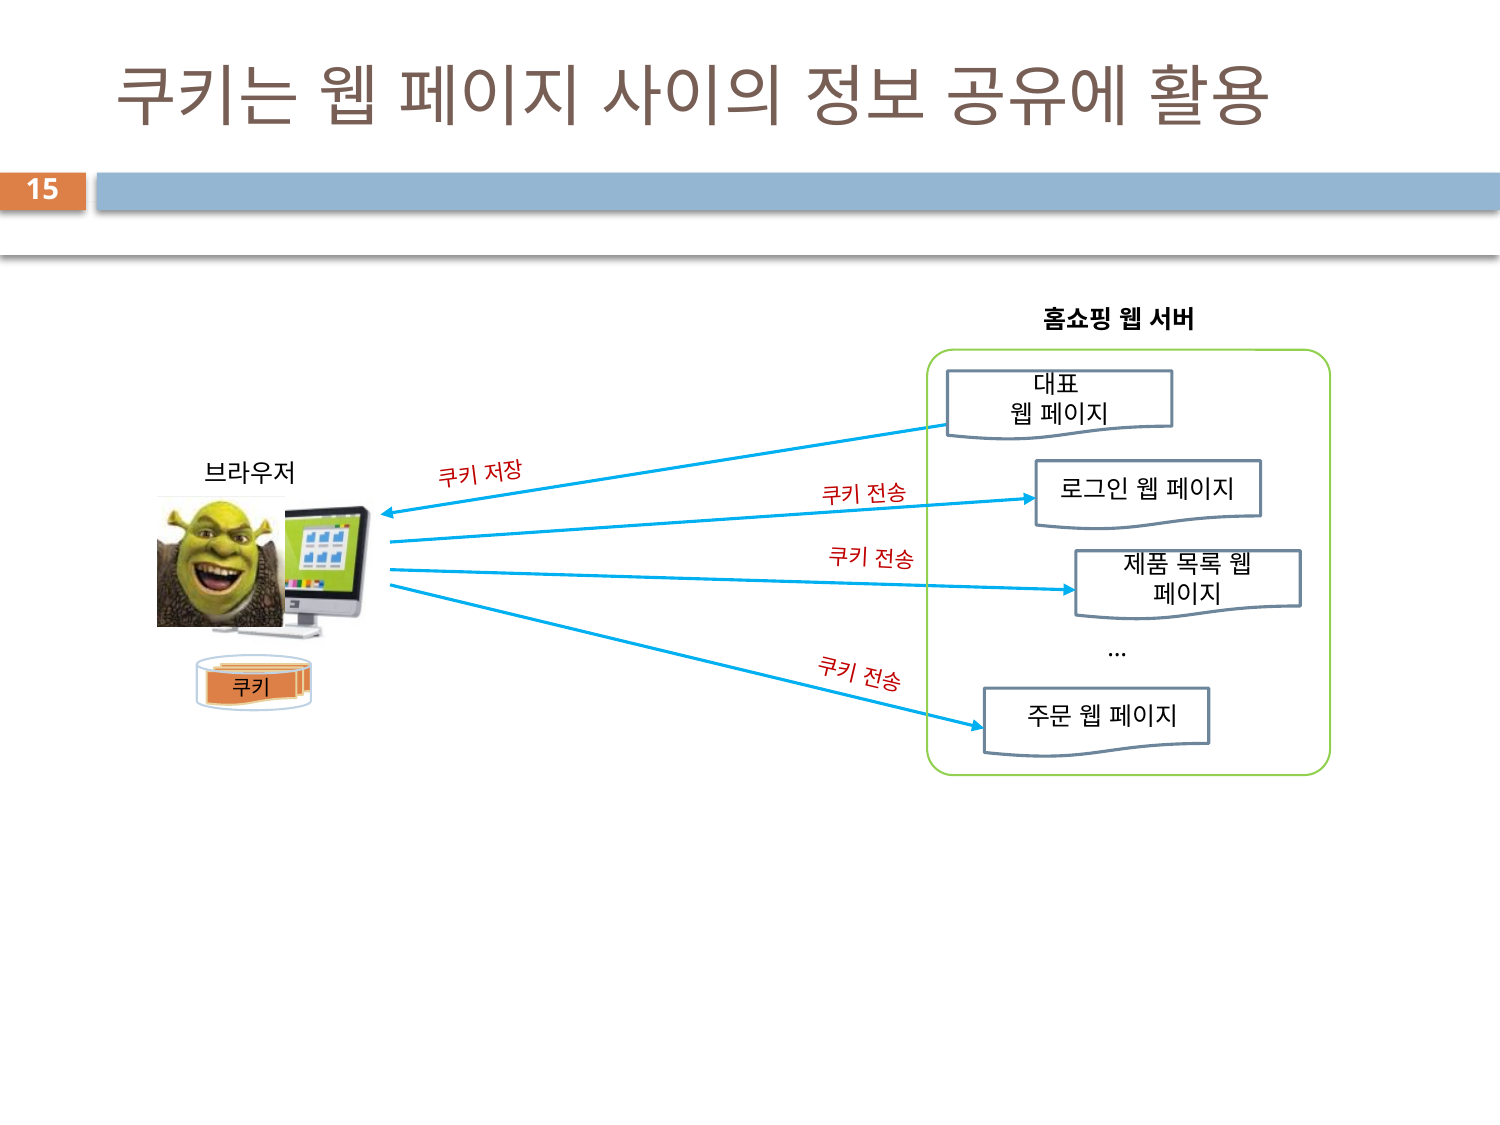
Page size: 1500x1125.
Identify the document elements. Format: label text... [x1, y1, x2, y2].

text_box 브라우저 [189, 449, 391, 495]
text_box [396, 426, 925, 514]
text_box 쿠키 전송 [813, 534, 925, 581]
title 쿠키는 웹 페이지 사이의 정보 공유에 활용 [100, 37, 1438, 149]
text_box [925, 348, 1332, 777]
text_box 쿠키 저장 [421, 446, 542, 502]
text_box 쿠키 전송 [799, 640, 922, 708]
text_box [196, 654, 312, 711]
text_box [396, 492, 1037, 544]
text_box [396, 584, 925, 716]
text_box [396, 568, 925, 588]
text_box 홈쇼핑 웹 서버 [1028, 295, 1241, 341]
slide_number 15 [0, 170, 87, 211]
text_box 쿠키 전송 [807, 508, 924, 518]
picture [157, 496, 391, 646]
text_box 쿠키 전송 [805, 469, 924, 511]
